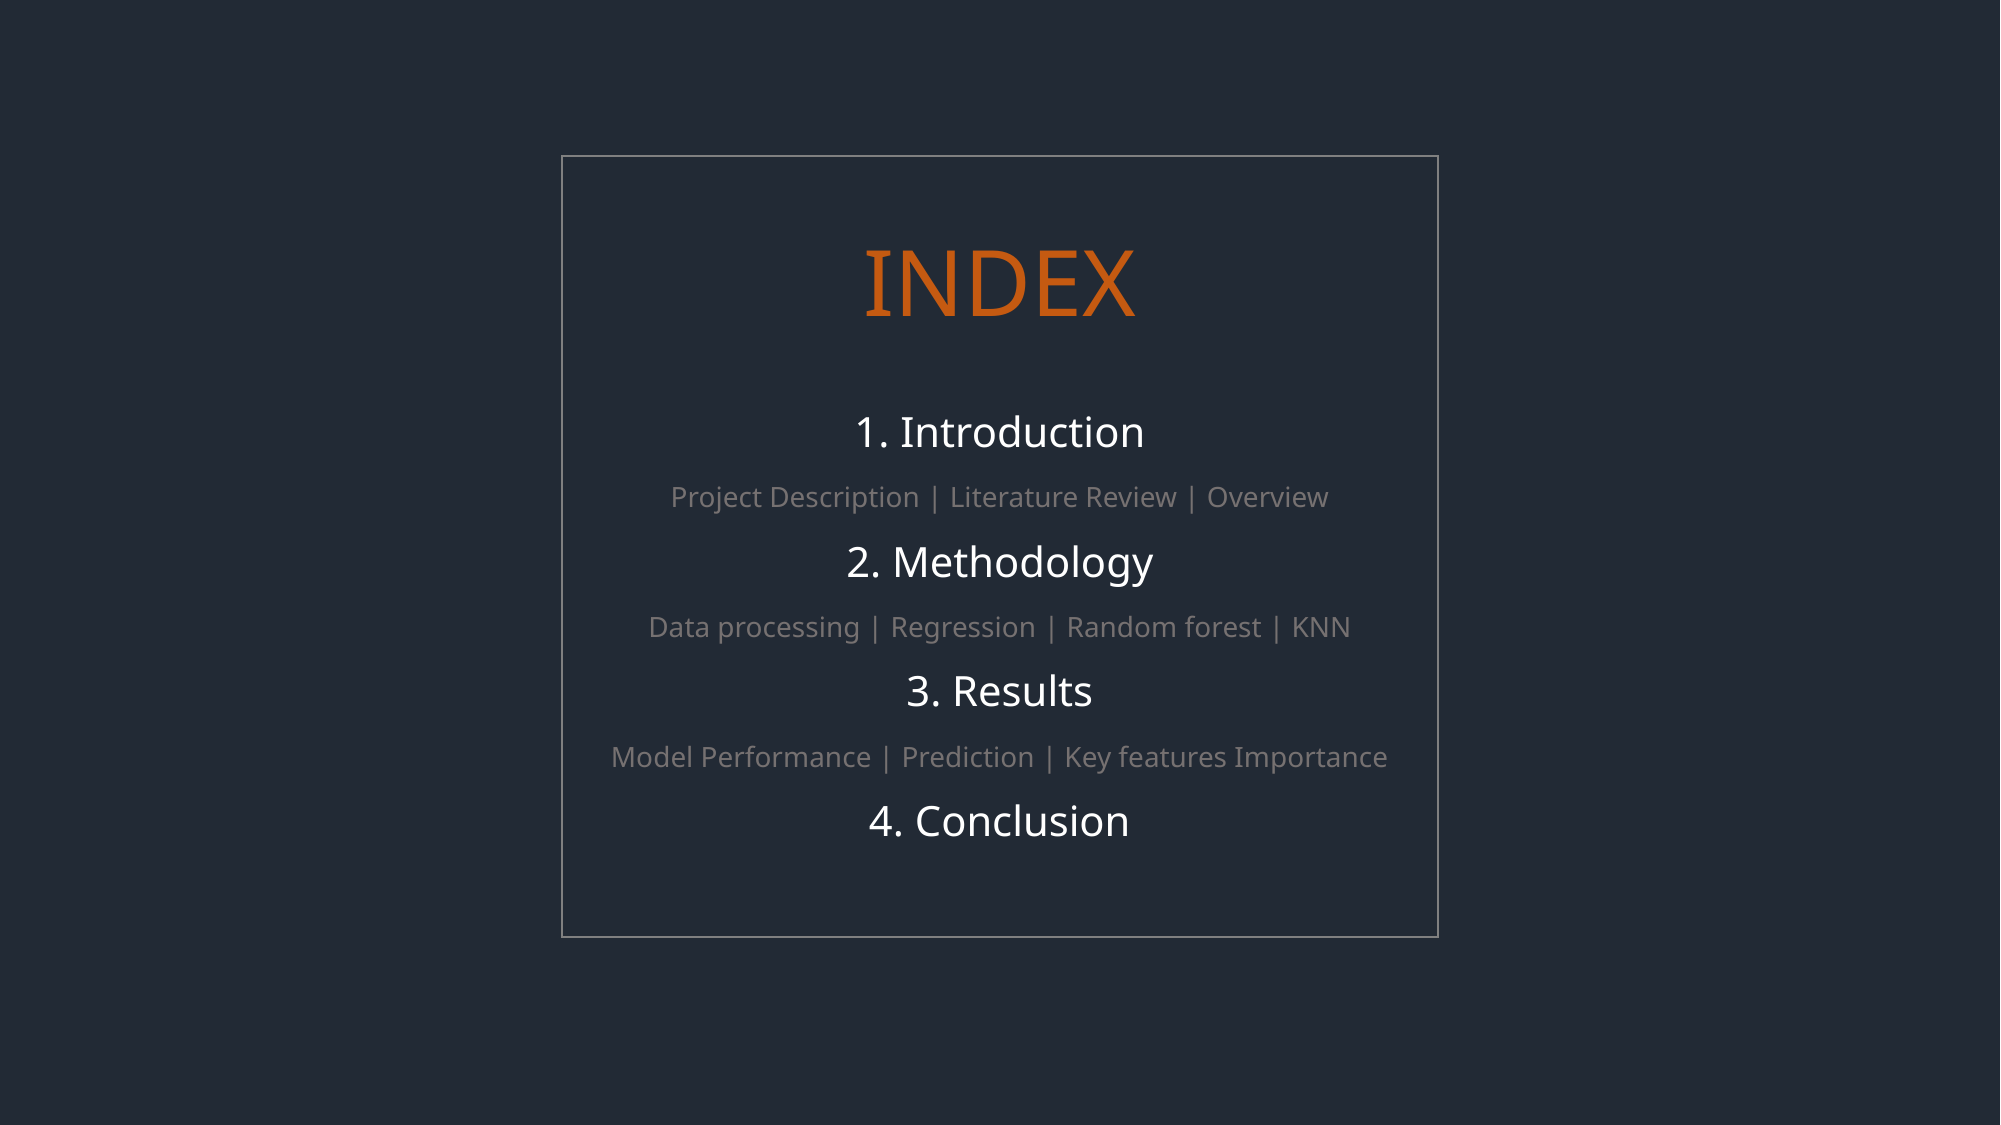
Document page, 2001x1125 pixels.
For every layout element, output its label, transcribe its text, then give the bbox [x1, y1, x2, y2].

text_box [561, 155, 1439, 938]
text_box Data processing | Regression | Random forest | KNN [625, 601, 1375, 655]
text_box Project Description | Literature Review | Overview [651, 472, 1349, 526]
text_box Model Performance | Prediction | Key features Importance [592, 731, 1408, 785]
